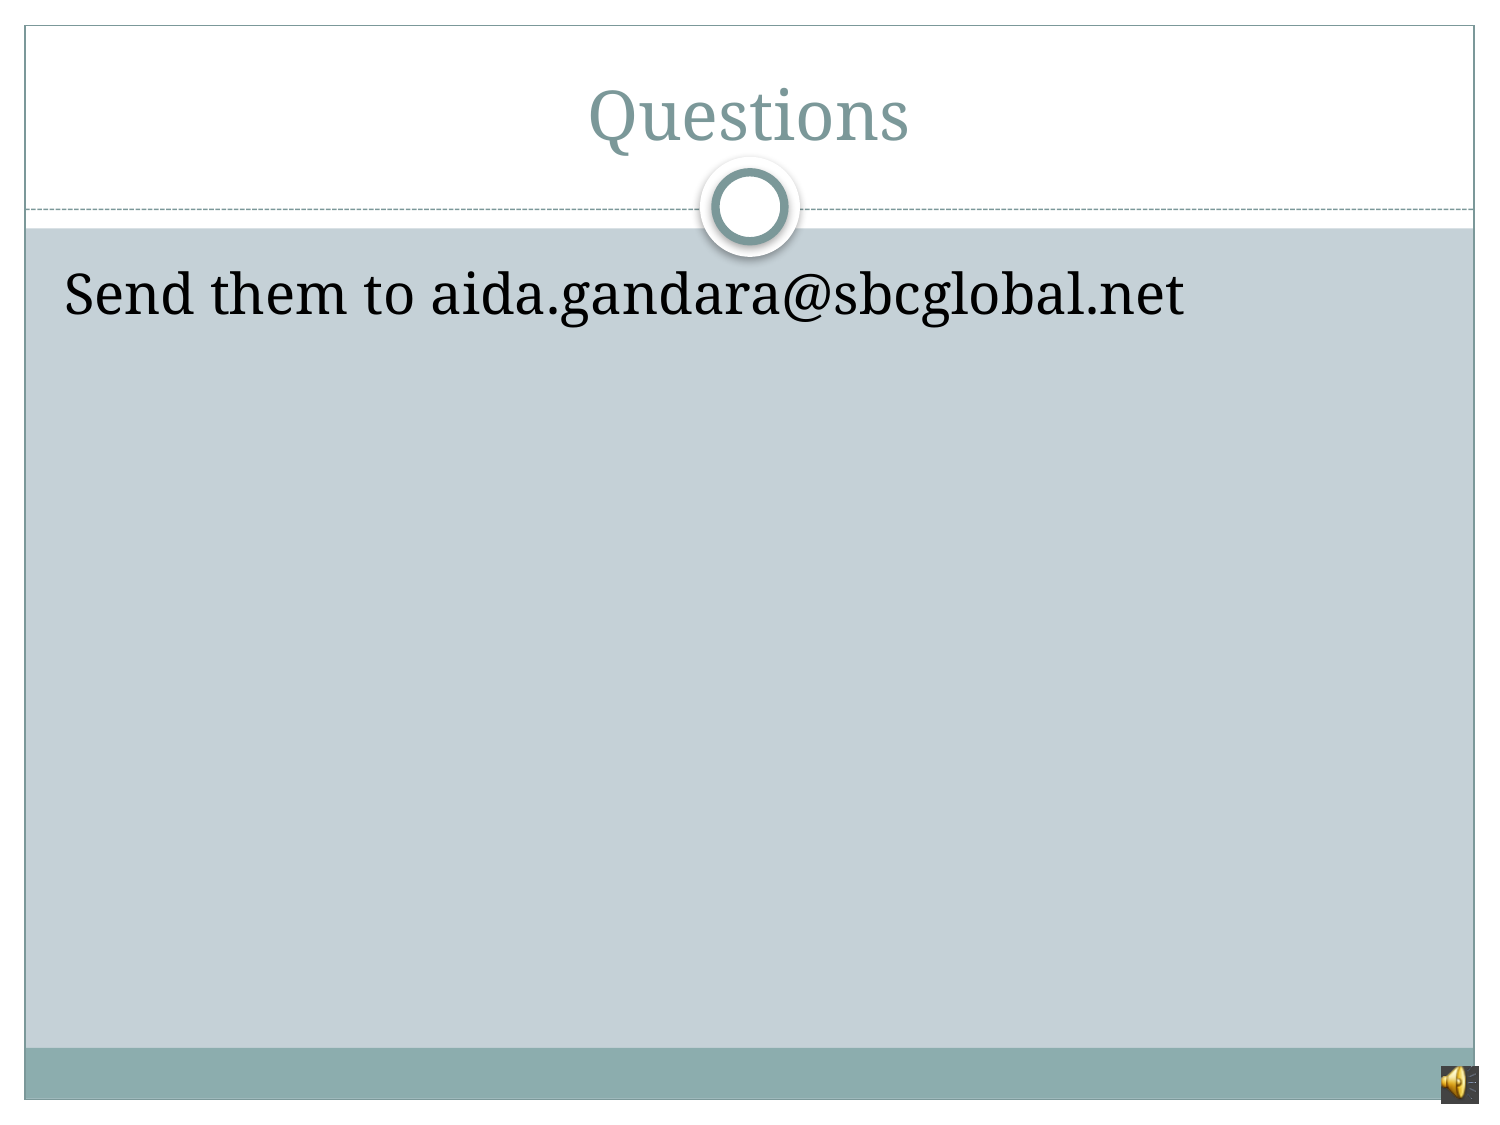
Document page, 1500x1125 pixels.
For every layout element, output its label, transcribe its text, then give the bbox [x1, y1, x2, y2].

title Questions [49, 37, 1450, 162]
picture [1439, 1064, 1481, 1106]
list Send them to aida.gandara@sbcglobal.net [49, 250, 1445, 1001]
